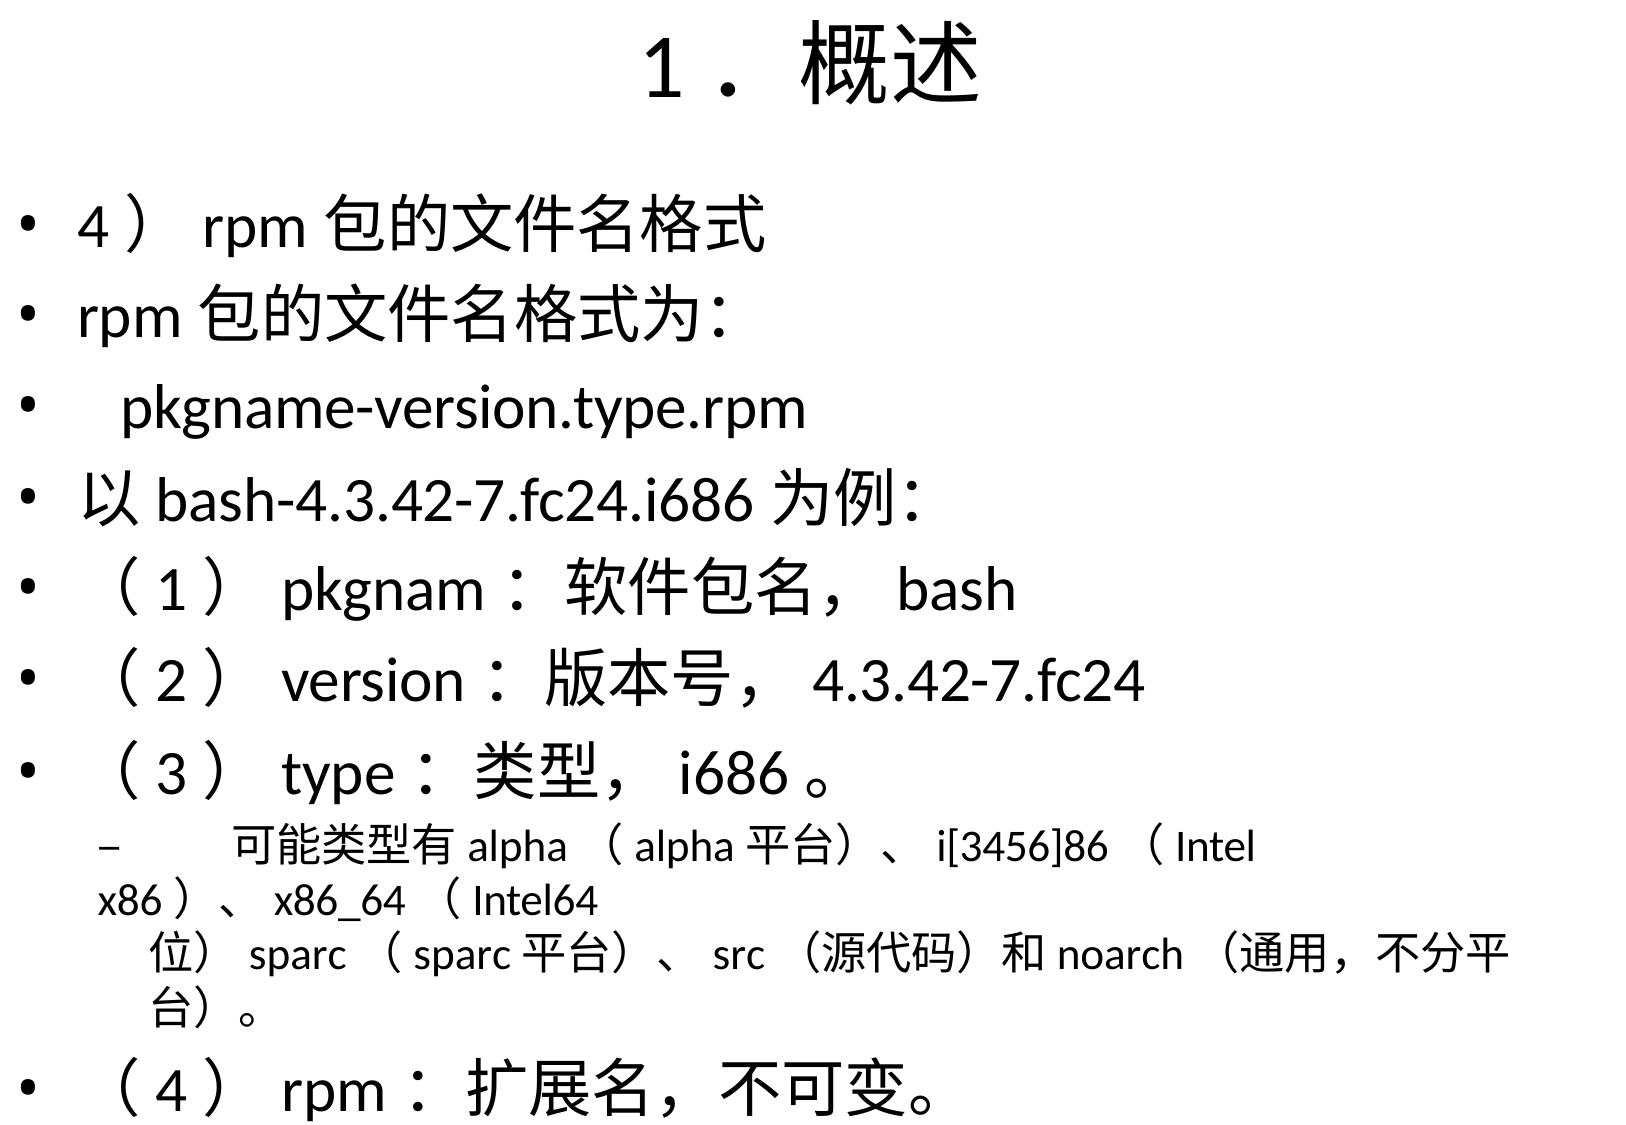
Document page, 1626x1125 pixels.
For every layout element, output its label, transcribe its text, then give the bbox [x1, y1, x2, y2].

text_box 4）rpm包的文件名格式 rpm包的文件名格式为： pkgname-version.type.rpm 以bash-4.3.42-7.fc24.i686为例： （1）pkgnam：软件包名，bash （2）version：版本号，4.3.42-7.fc24 （3）type：类型，i686。 – 可能类型有alpha（alpha平台）、i[3456]86（Intel x86）、x86_64（Intel64 位）sparc（sparc平台）、src（源代码）和noarch（通用，不分平台）。 （4）rpm：扩展名，不可变。 [13, 168, 1580, 1125]
title 1．概述 [636, 0, 989, 155]
